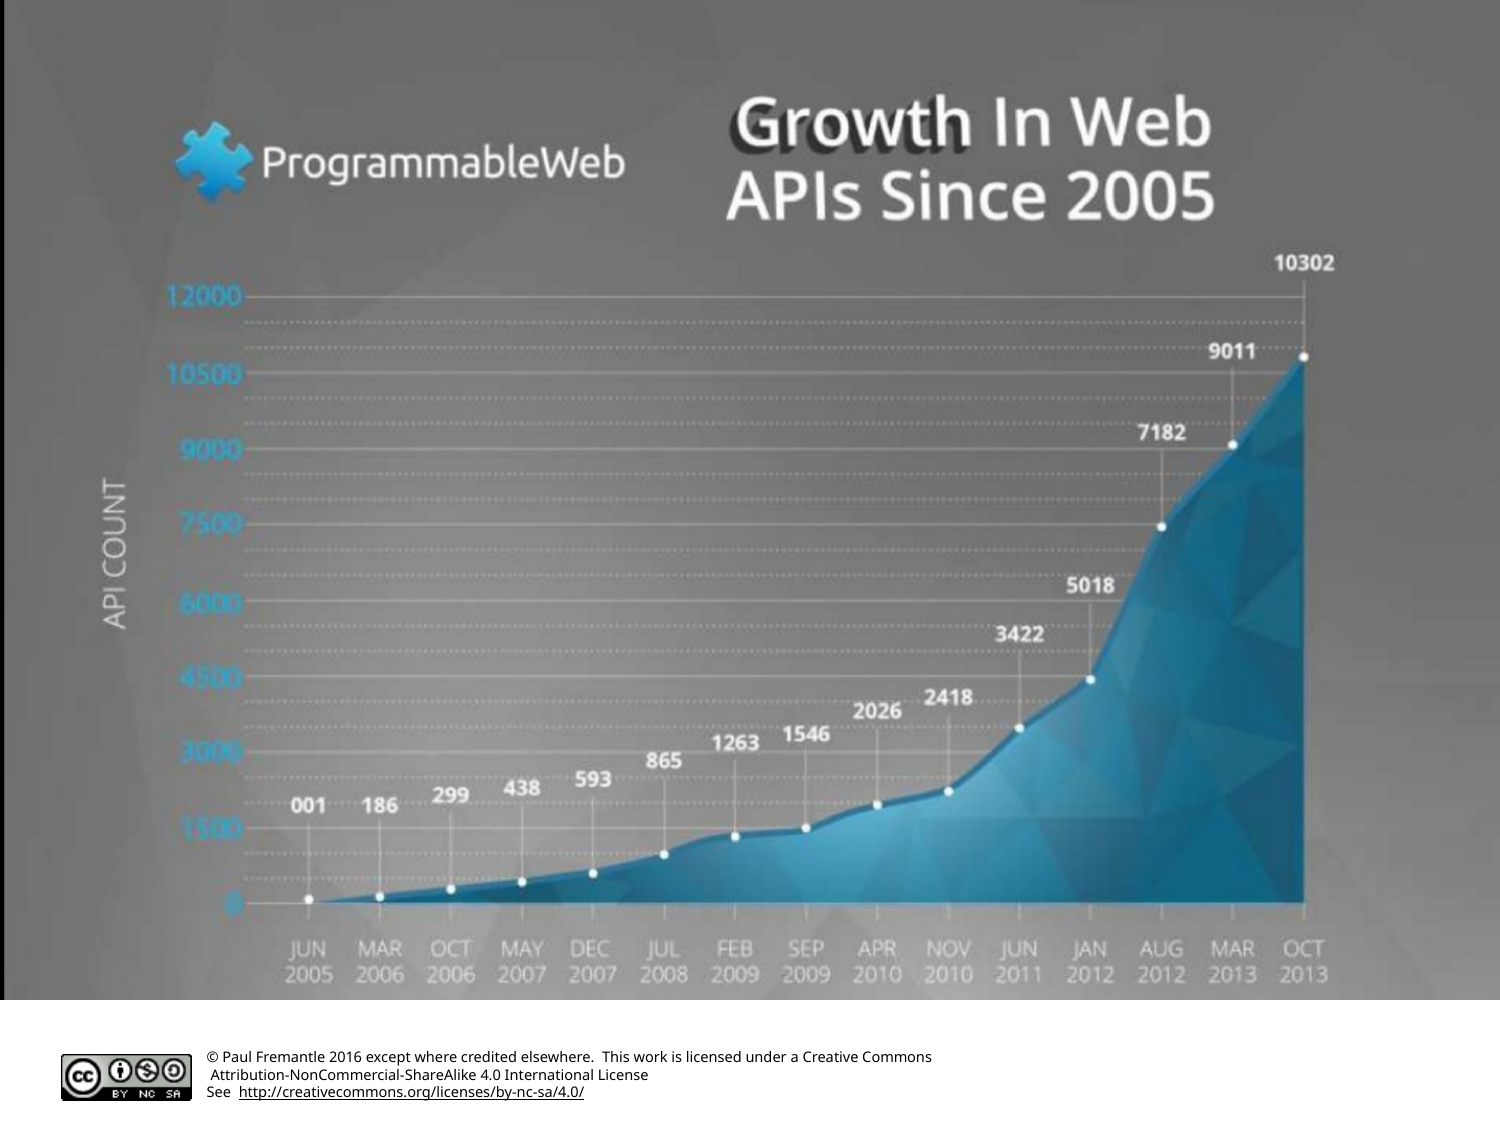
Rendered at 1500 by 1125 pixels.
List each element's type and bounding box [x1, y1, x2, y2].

picture [61, 1054, 192, 1101]
picture [0, 0, 1500, 1000]
